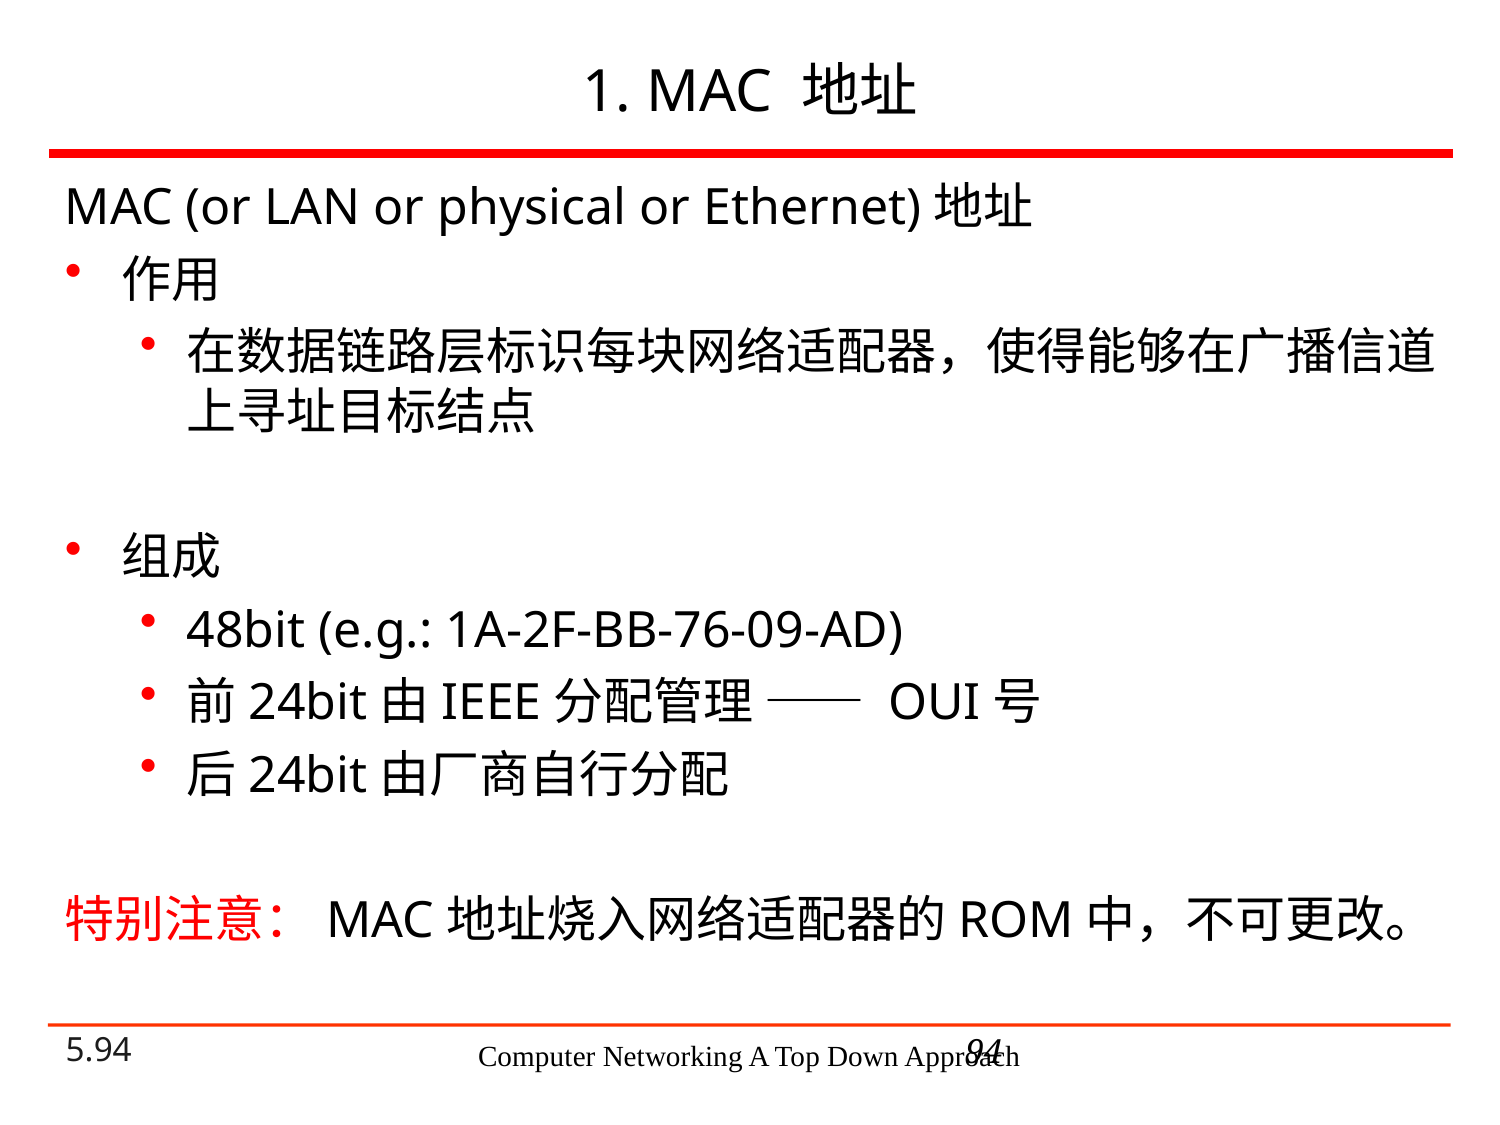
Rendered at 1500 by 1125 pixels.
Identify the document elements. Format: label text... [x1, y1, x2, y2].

footer 94 [950, 1023, 1426, 1099]
list MAC (or LAN or physical or Ethernet)地址 作用 在数据链路层标识每块网络适配器，使得能够在广播信道上寻址目标结点 组成 48bit (e.g.: 1A-2F-BB-76-09-AD) 前24bit由IEEE分配管理 —— OUI号 后24bit由厂商自行分配 特别注意：MAC地址烧入网络适配器的ROM中，不可更改。 [49, 166, 1453, 1018]
title 1. MAC 地址 [49, 35, 1451, 141]
